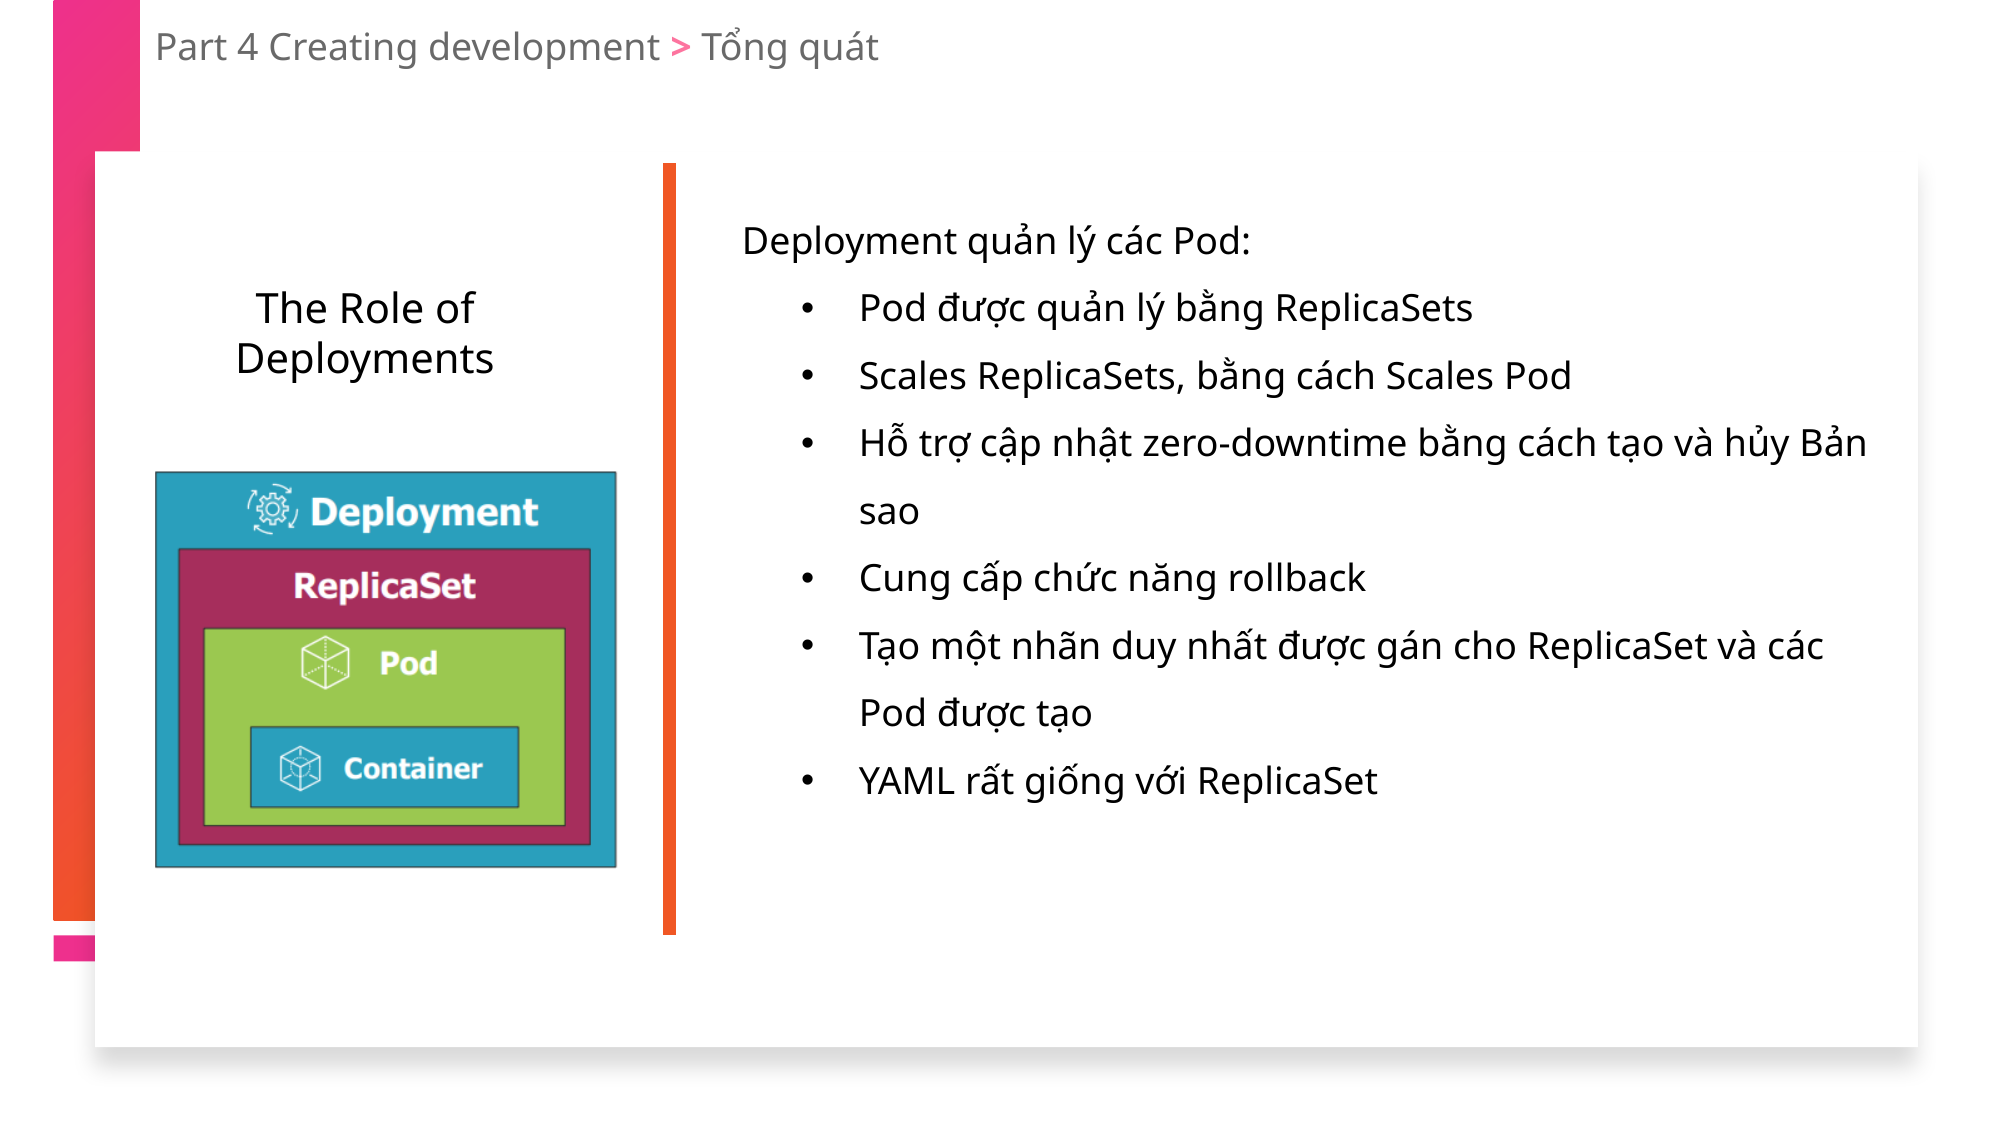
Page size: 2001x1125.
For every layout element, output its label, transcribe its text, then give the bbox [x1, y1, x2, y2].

text_box [94, 150, 1919, 1048]
text_box The Role of Deployments [162, 274, 568, 390]
text_box Deployment quản lý các Pod: Pod được quản lý bằng ReplicaSets Scales ReplicaSets, bằng cách Scales Pod Hỗ trợ cập nhật zero-downtime bằng cách tạo và hủy Bản sao Cung cấp chức năng rollback Tạo một nhãn duy nhất được gán cho ReplicaSet và các Pod được tạo YAML rất giống với ReplicaSet [727, 187, 1889, 810]
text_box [0, 437, 578, 524]
text_box Part 4 Creating development > Tổng quát [139, 15, 1113, 75]
picture [129, 439, 641, 884]
